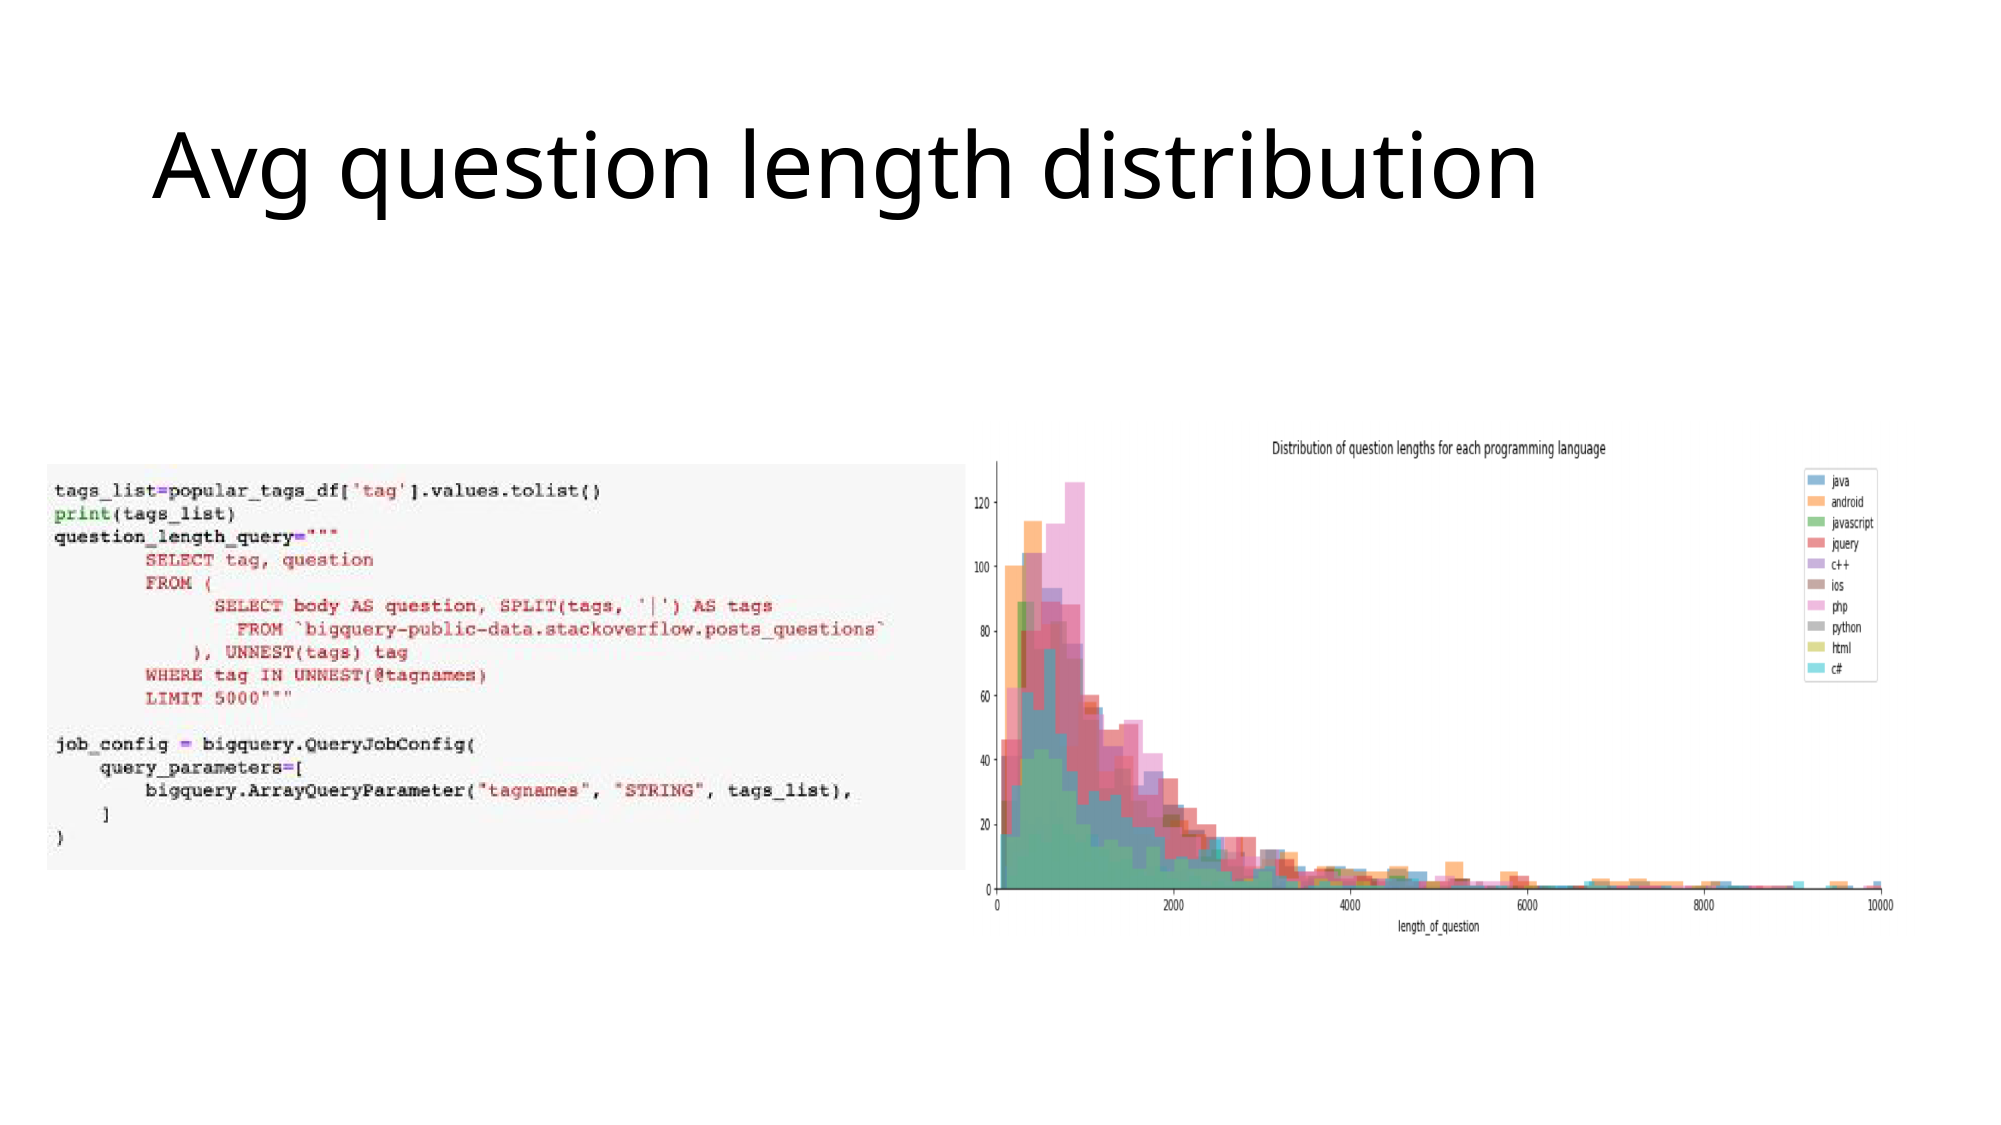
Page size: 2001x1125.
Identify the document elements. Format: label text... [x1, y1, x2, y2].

picture [44, 464, 966, 872]
title Avg question length distribution [137, 59, 1863, 278]
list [965, 421, 1915, 936]
